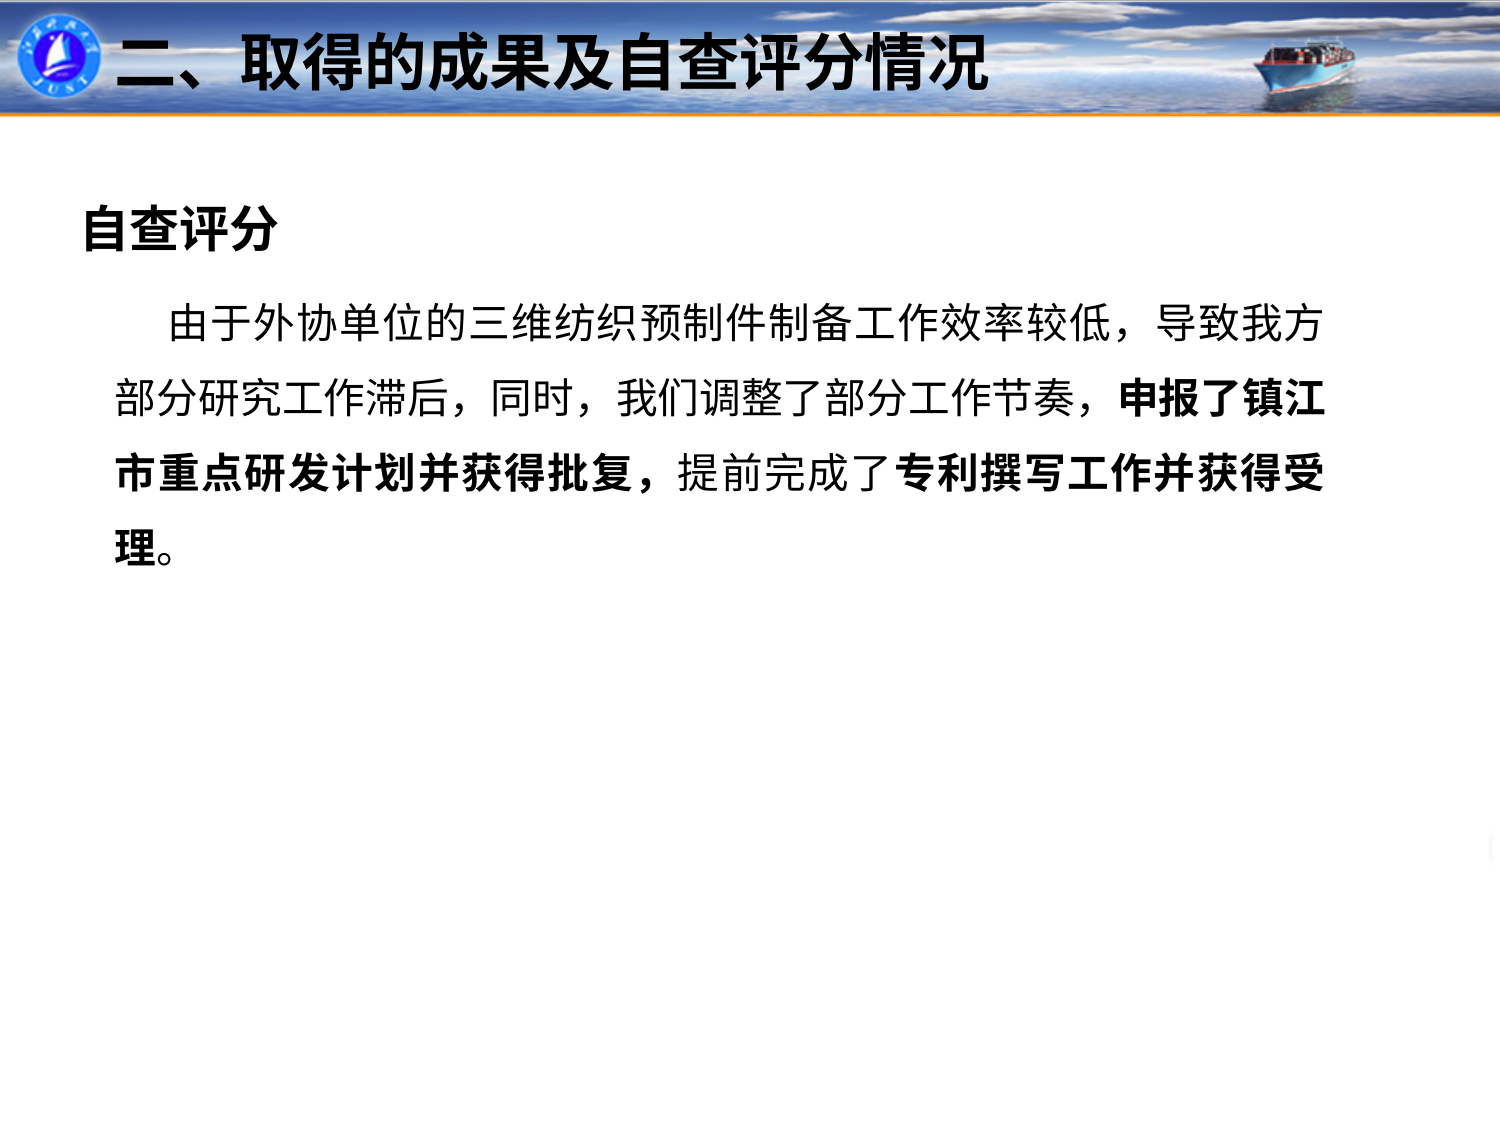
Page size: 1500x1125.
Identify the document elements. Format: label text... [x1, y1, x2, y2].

text_box 由于外协单位的三维纺织预制件制备工作效率较低，导致我方部分研究工作滞后，同时，我们调整了部分工作节奏，申报了镇江市重点研发计划并获得批复，提前完成了专利撰写工作并获得受理。 [100, 265, 1341, 580]
text_box 自查评分 [64, 160, 1447, 265]
picture [0, 0, 1500, 1125]
text_box 二、取得的成果及自查评分情况 [100, 7, 1500, 114]
